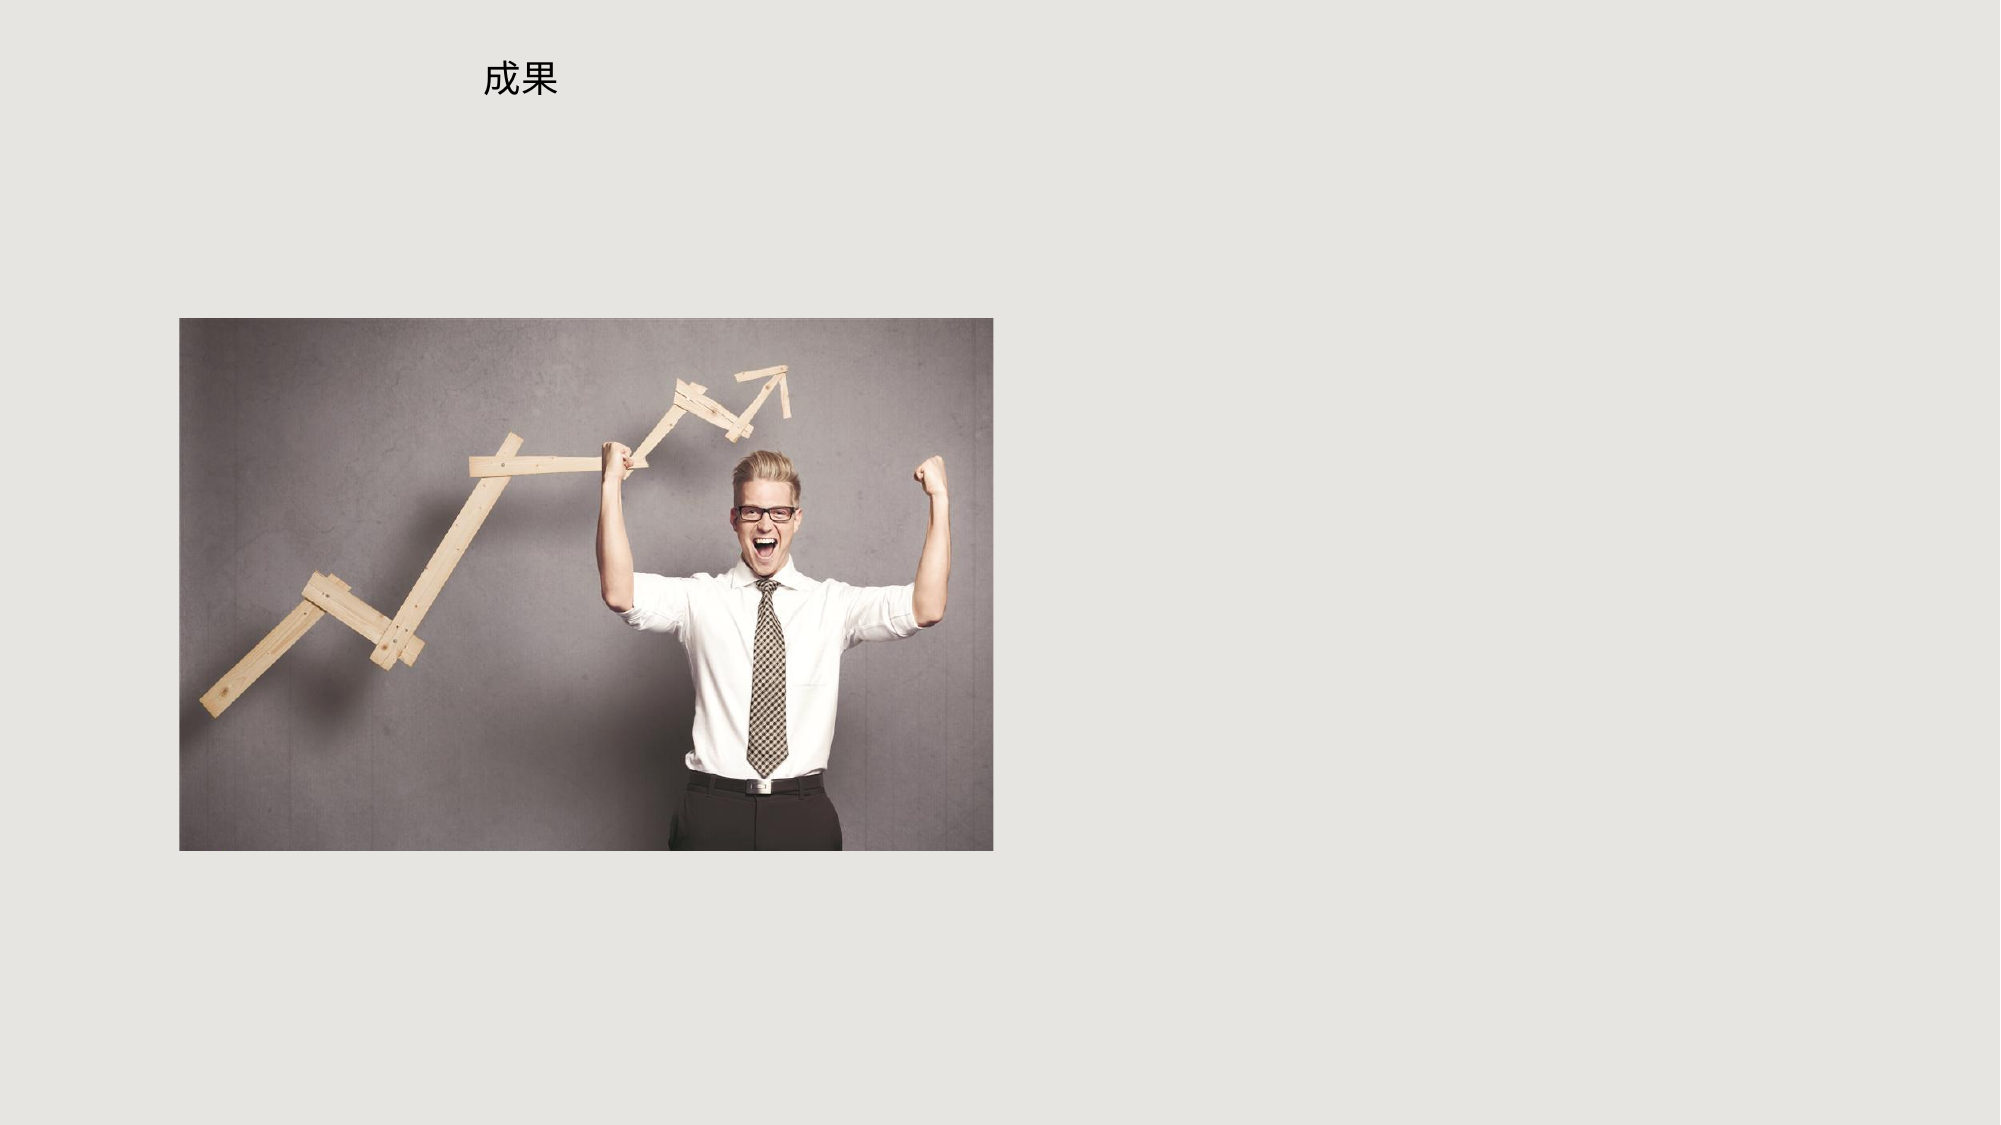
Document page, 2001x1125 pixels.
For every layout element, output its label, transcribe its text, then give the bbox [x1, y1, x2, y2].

picture [179, 318, 994, 851]
text_box 成果 [468, 47, 1292, 108]
